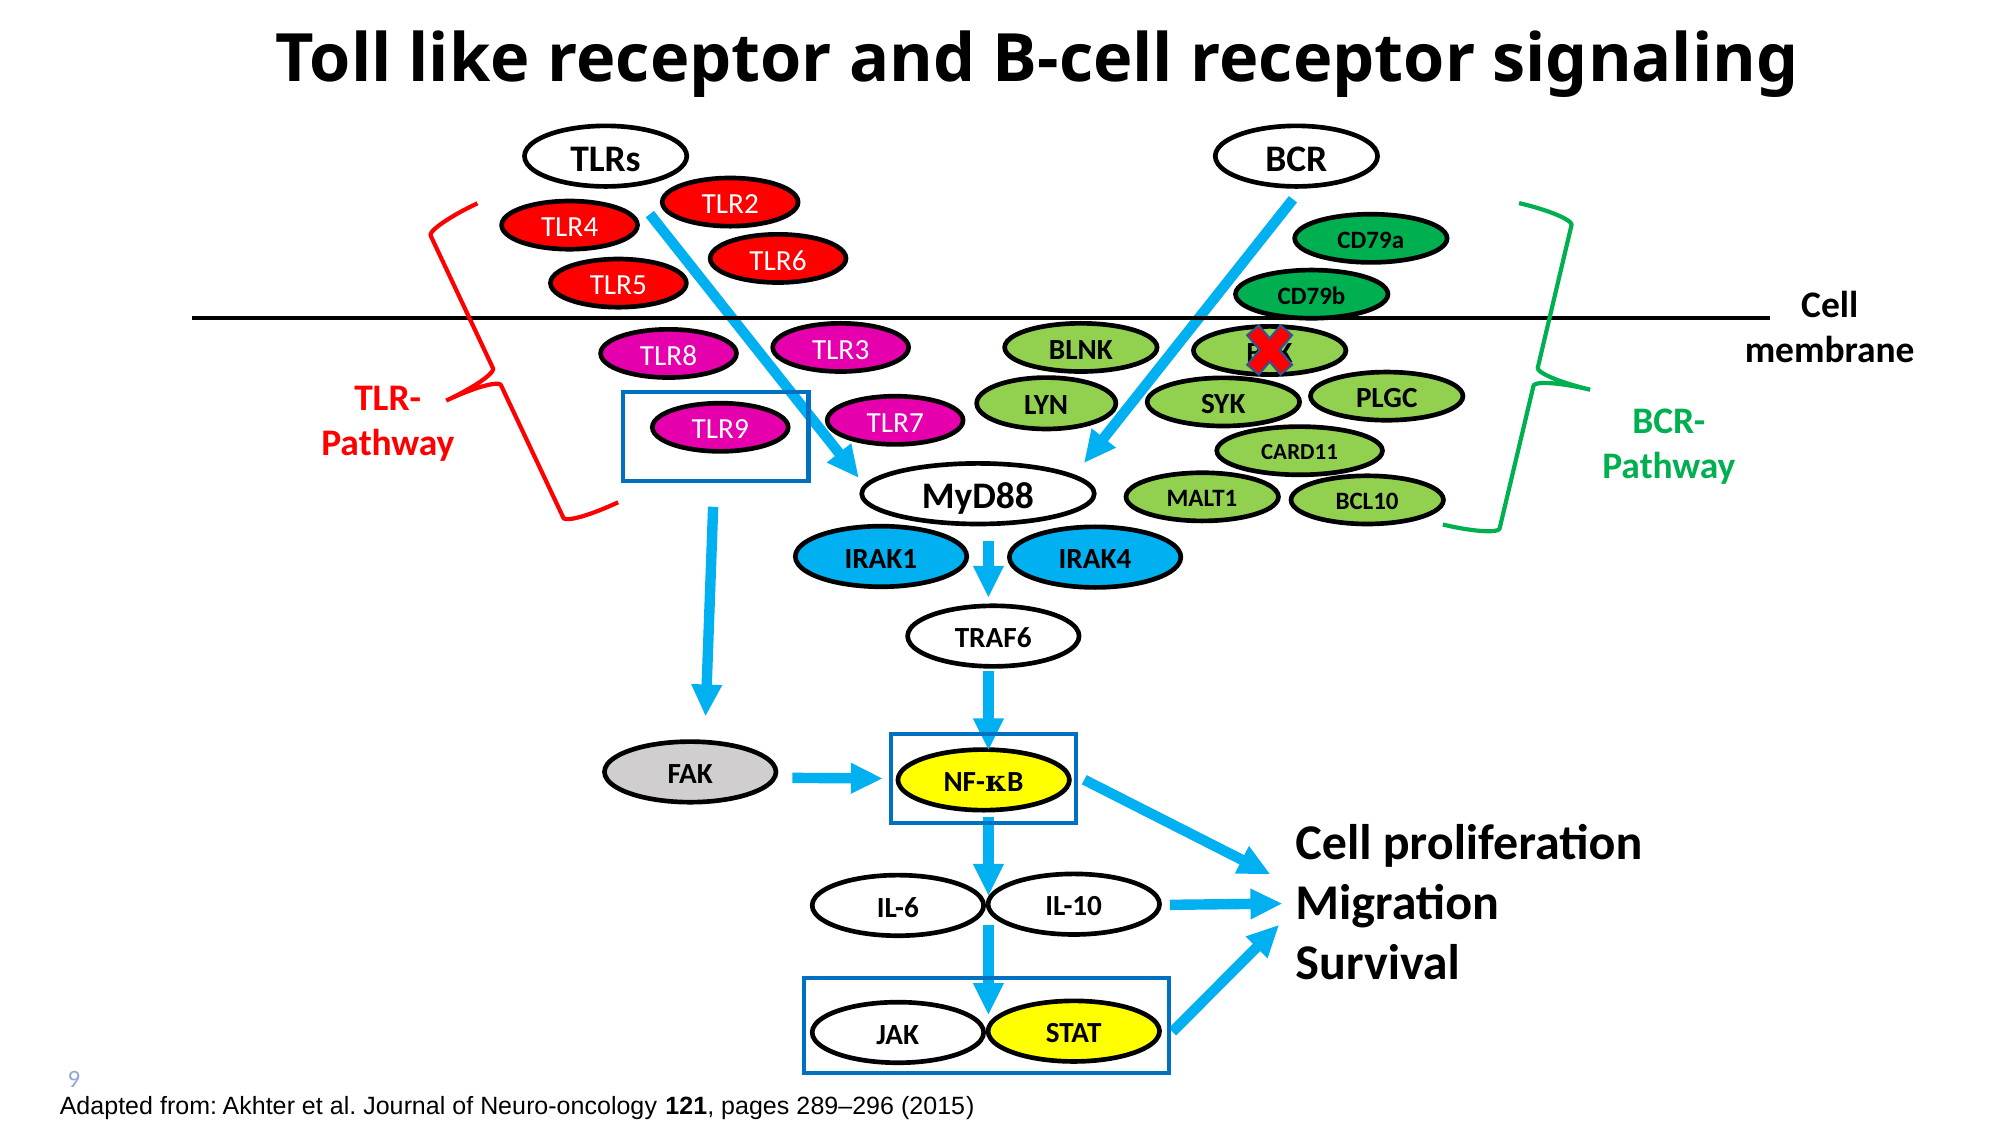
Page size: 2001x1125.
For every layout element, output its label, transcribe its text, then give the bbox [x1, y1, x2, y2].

text_box MALT1 [1124, 471, 1280, 522]
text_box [649, 214, 859, 318]
text_box CD79a [1293, 213, 1449, 264]
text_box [649, 319, 859, 478]
text_box [430, 202, 532, 318]
text_box [1491, 202, 1573, 318]
text_box TLR2 [661, 176, 800, 214]
text_box CARD11 [1226, 425, 1384, 476]
text_box Cell proliferation Migration Survival [1280, 802, 1658, 997]
text_box BCR [1214, 124, 1379, 188]
text_box TLR3 [859, 323, 910, 372]
text_box MyD88 [860, 462, 1096, 526]
text_box BCR-Pathway [1568, 388, 1770, 494]
text_box TRAF6 [906, 604, 1081, 668]
text_box TLR7 [859, 395, 965, 446]
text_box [1084, 199, 1293, 318]
text_box PLGC [1309, 371, 1465, 422]
text_box TLR4 [500, 199, 639, 251]
text_box [469, 319, 619, 520]
text_box SYK [1293, 390, 1301, 413]
text_box TLRs [523, 124, 688, 188]
text_box CD79b [1293, 269, 1390, 316]
text_box IRAK4 [1008, 525, 1182, 589]
text_box BTK [1293, 326, 1347, 375]
text_box IL-10 [987, 872, 1161, 936]
text_box TLR-Pathway [283, 365, 493, 470]
slide_number 9 [32, 1059, 116, 1095]
text_box IRAK1 [794, 525, 968, 588]
text_box TLR5 [549, 257, 649, 309]
text_box Adapted from: Akhter et al. Journal of Neuro-oncology 121, pages 289–296 (2015) [45, 1082, 990, 1125]
text_box BCL10 [1289, 474, 1445, 526]
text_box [705, 506, 714, 716]
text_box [1172, 925, 1279, 1032]
text_box [803, 977, 1170, 1074]
text_box FAK [603, 740, 778, 804]
text_box [890, 733, 1077, 824]
text_box IL-6 [811, 874, 985, 937]
text_box Cell membrane [1727, 272, 1933, 378]
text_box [1084, 779, 1270, 874]
text_box [622, 391, 809, 482]
text_box BLNK [1003, 322, 1084, 373]
text_box TLR8 [599, 329, 649, 378]
text_box [1442, 319, 1586, 532]
text_box Toll like receptor and B-cell receptor signaling [261, 7, 1832, 102]
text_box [1084, 319, 1293, 463]
text_box LYN [975, 376, 1084, 431]
